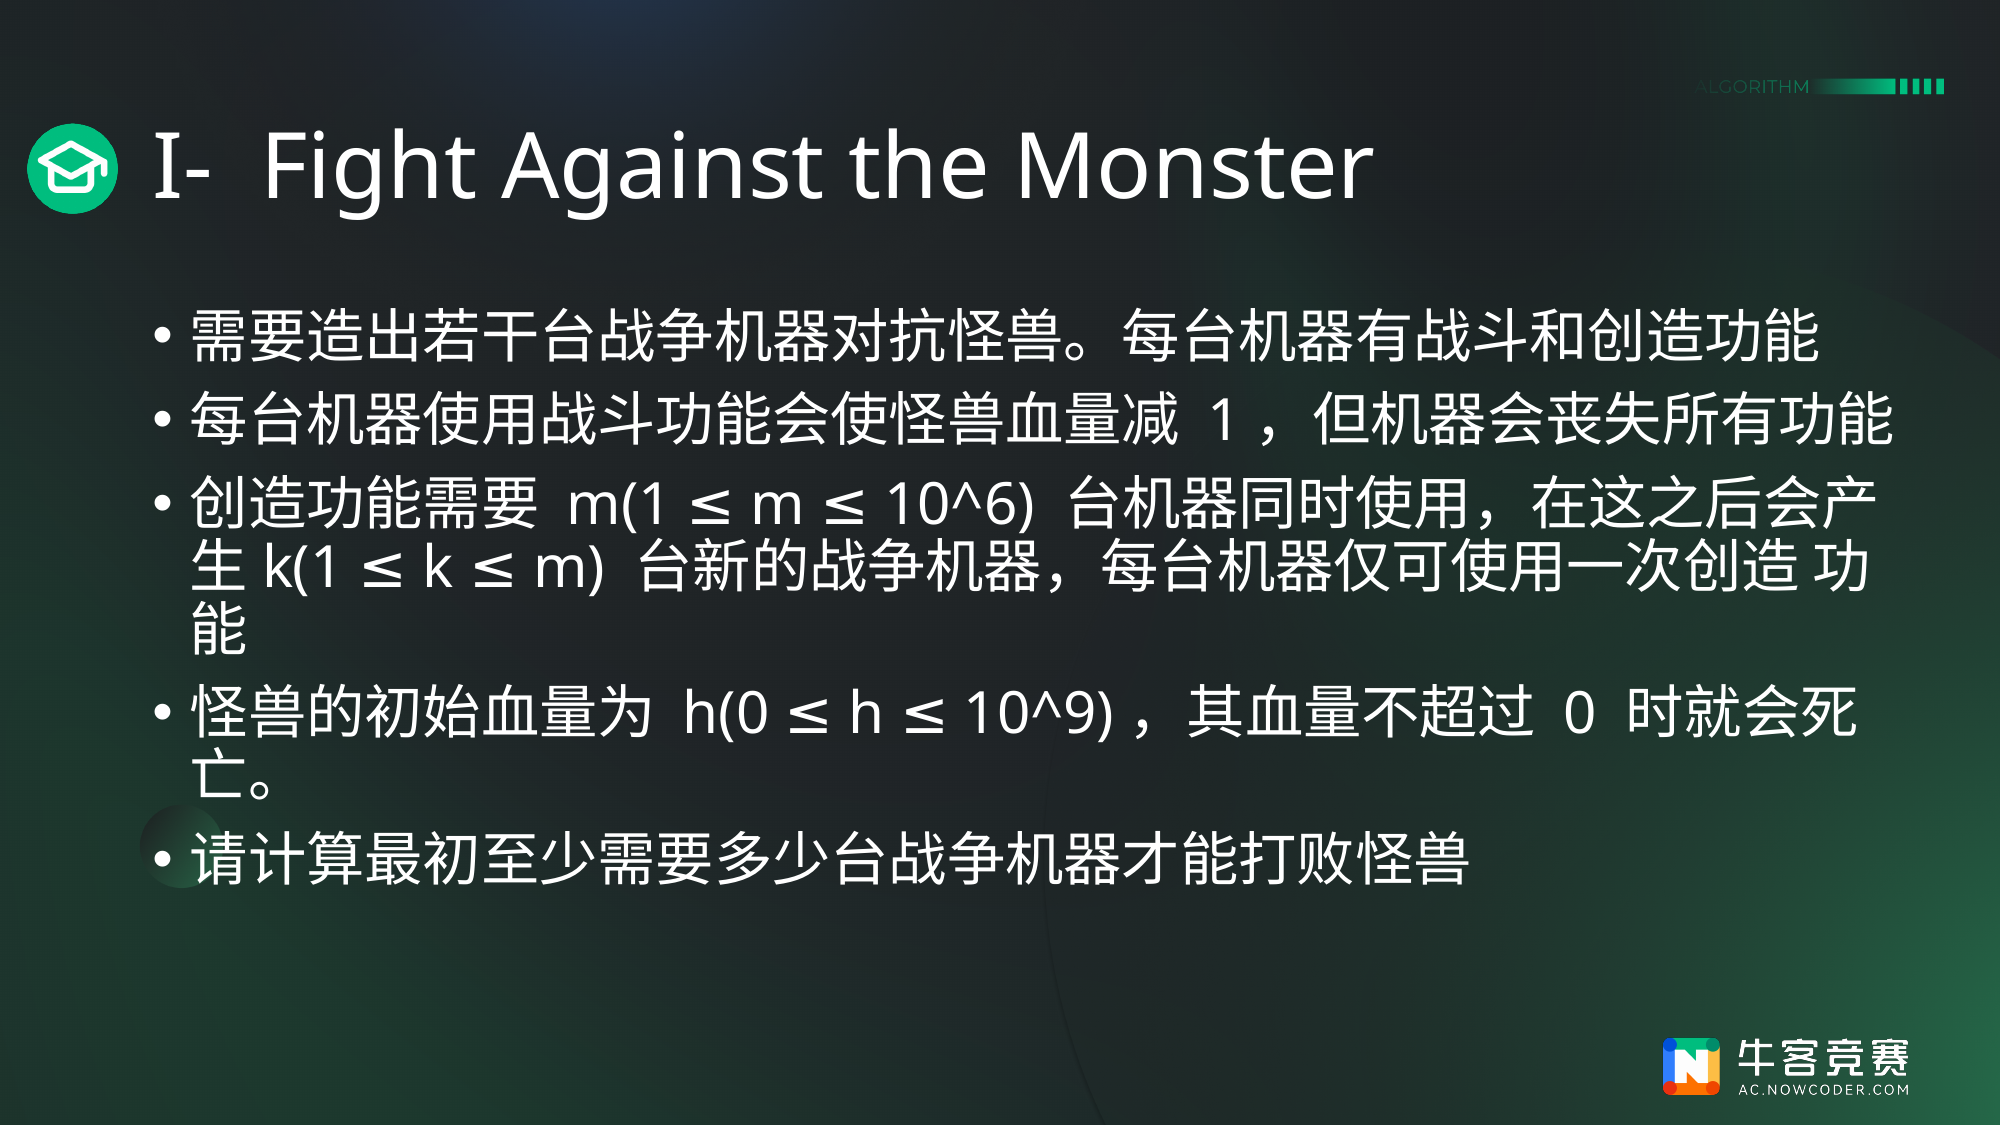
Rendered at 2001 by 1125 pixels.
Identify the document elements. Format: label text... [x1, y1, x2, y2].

picture [0, 0, 2000, 1125]
title I- Fight Against the Monster [137, 59, 1863, 278]
list 需要造出若干台战争机器对抗怪兽。每台机器有战斗和创造功能 每台机器使用战斗功能会使怪兽血量减 1，但机器会丧失所有功能 创造功能需要 m(1 ≤ m ≤ 10^6) 台机器同时使用，在这之后会产生k(1 ≤ k ≤ m) 台新的战争机器，每台机器仅可使用一次创造 功能 怪兽的初始血量为 h(0 ≤ h ≤ 10^9)，其血量不超过 0 时就会死亡。 请计算最初至少需要多少台战争机器才能打败怪兽 [137, 299, 1915, 1014]
